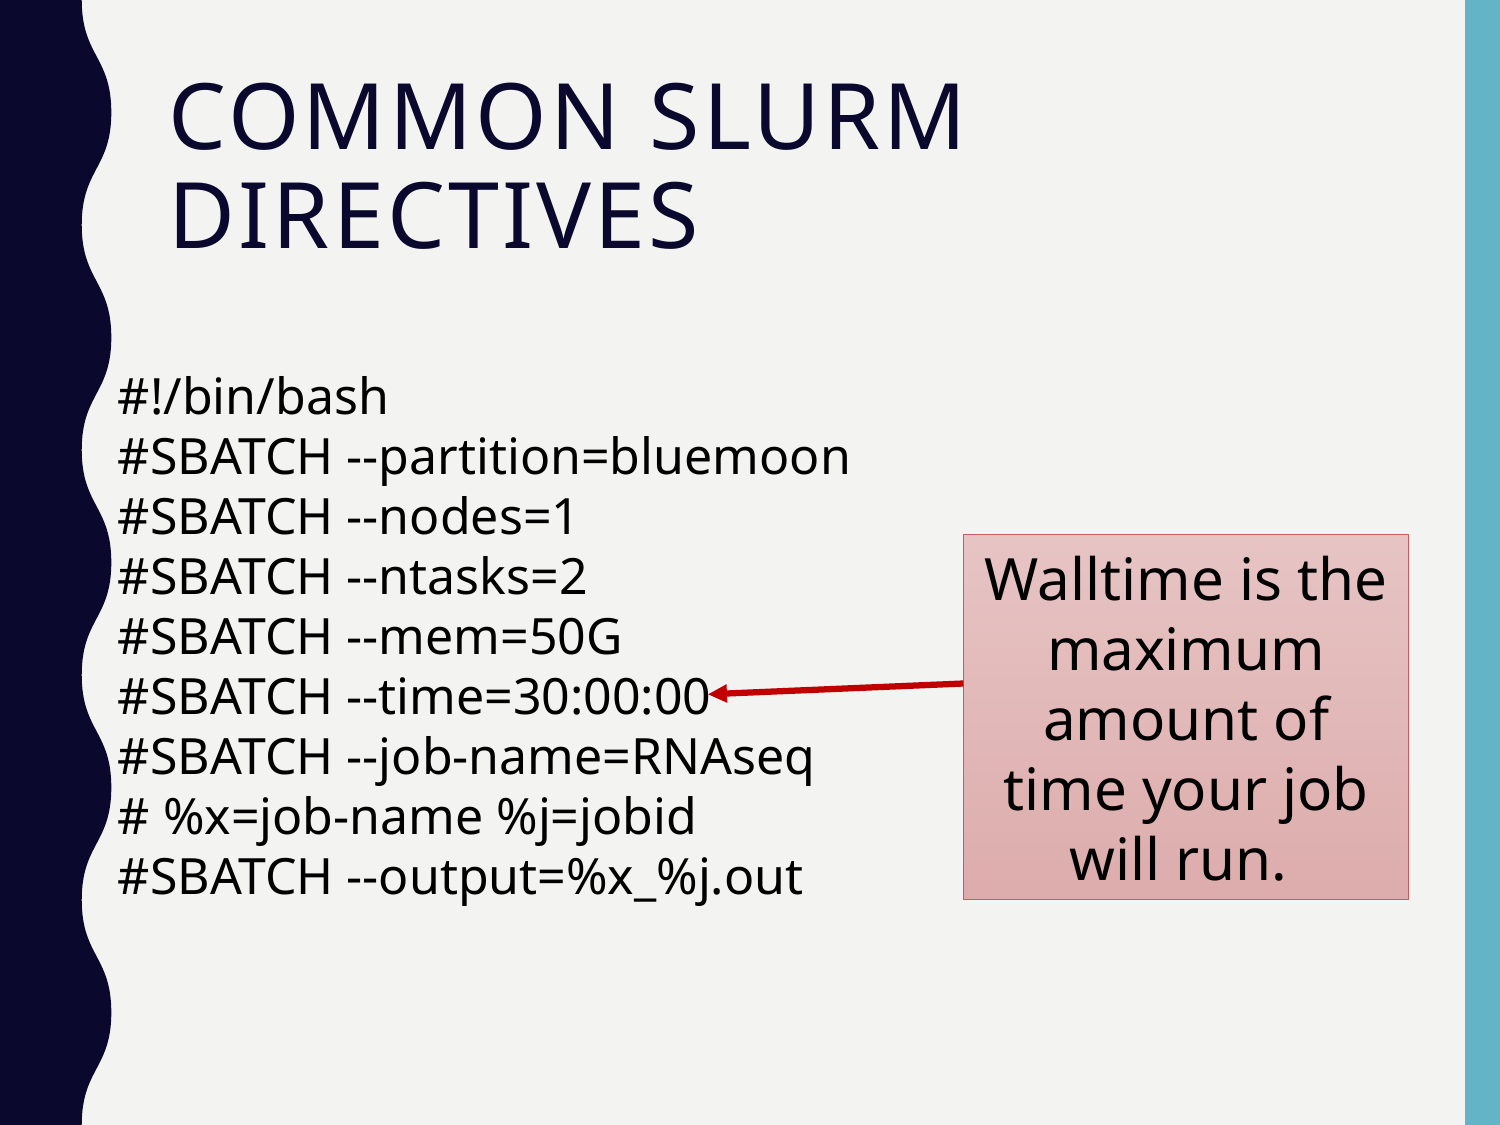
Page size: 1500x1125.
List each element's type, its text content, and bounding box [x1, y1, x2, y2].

text_box Walltime is the maximum amount of time your job will run. [963, 534, 1409, 900]
text_box #!/bin/bash #SBATCH --partition=bluemoon #SBATCH --nodes=1 #SBATCH --ntasks=2 #SBATCH --mem=50G #SBATCH --time=30:00:00 #SBATCH --job-name=RNAseq # %x=job-name %j=jobid #SBATCH --output=%x_%j.out [103, 357, 1228, 973]
title Common slurm directives [154, 62, 1407, 308]
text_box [708, 683, 964, 695]
